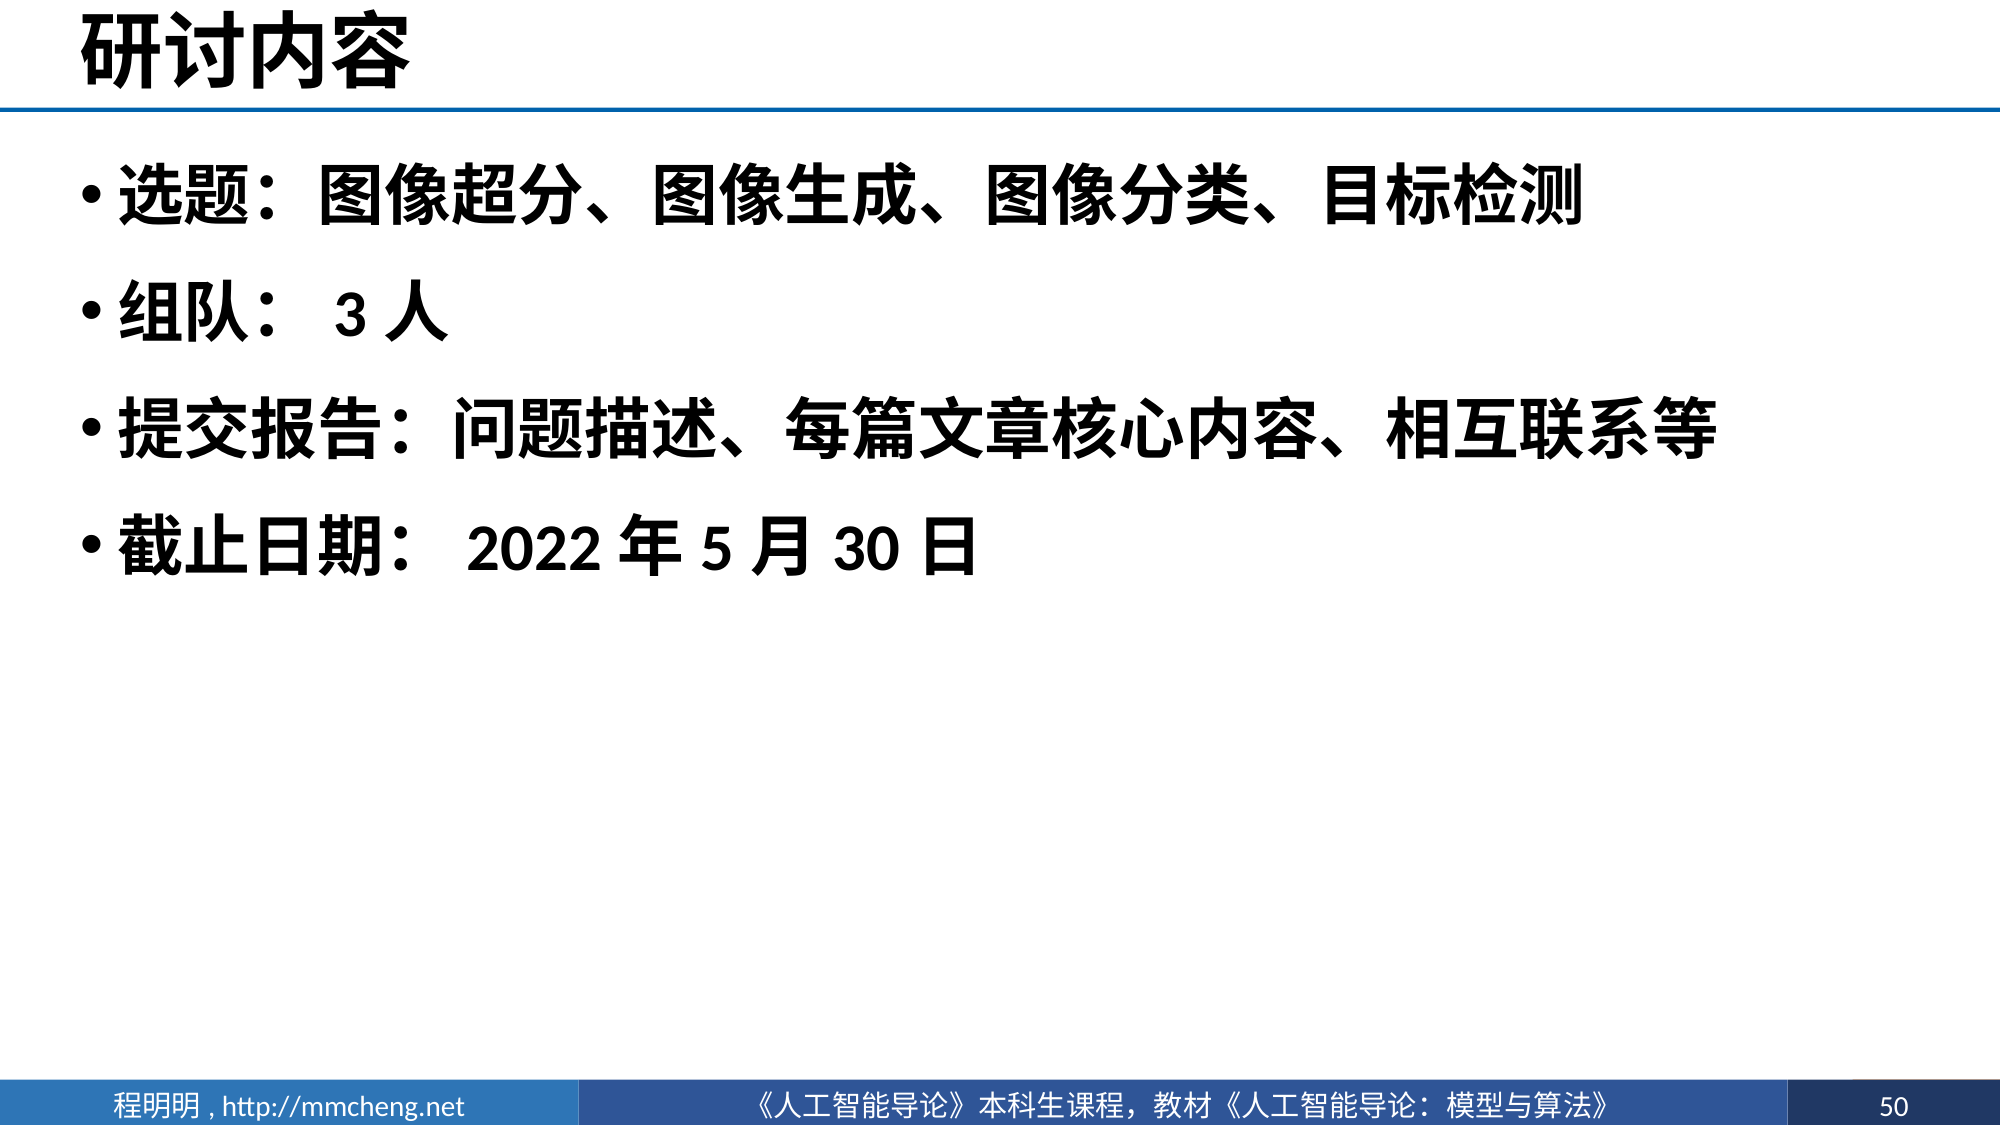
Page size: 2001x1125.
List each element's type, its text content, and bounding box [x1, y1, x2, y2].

list 选题：图像超分、图像生成、图像分类、目标检测 组队：3人 提交报告：问题描述、每篇文章核心内容、相互联系等 截止日期：2022年5月30日 [64, 129, 1928, 1105]
title 研讨内容 [64, 0, 2000, 110]
